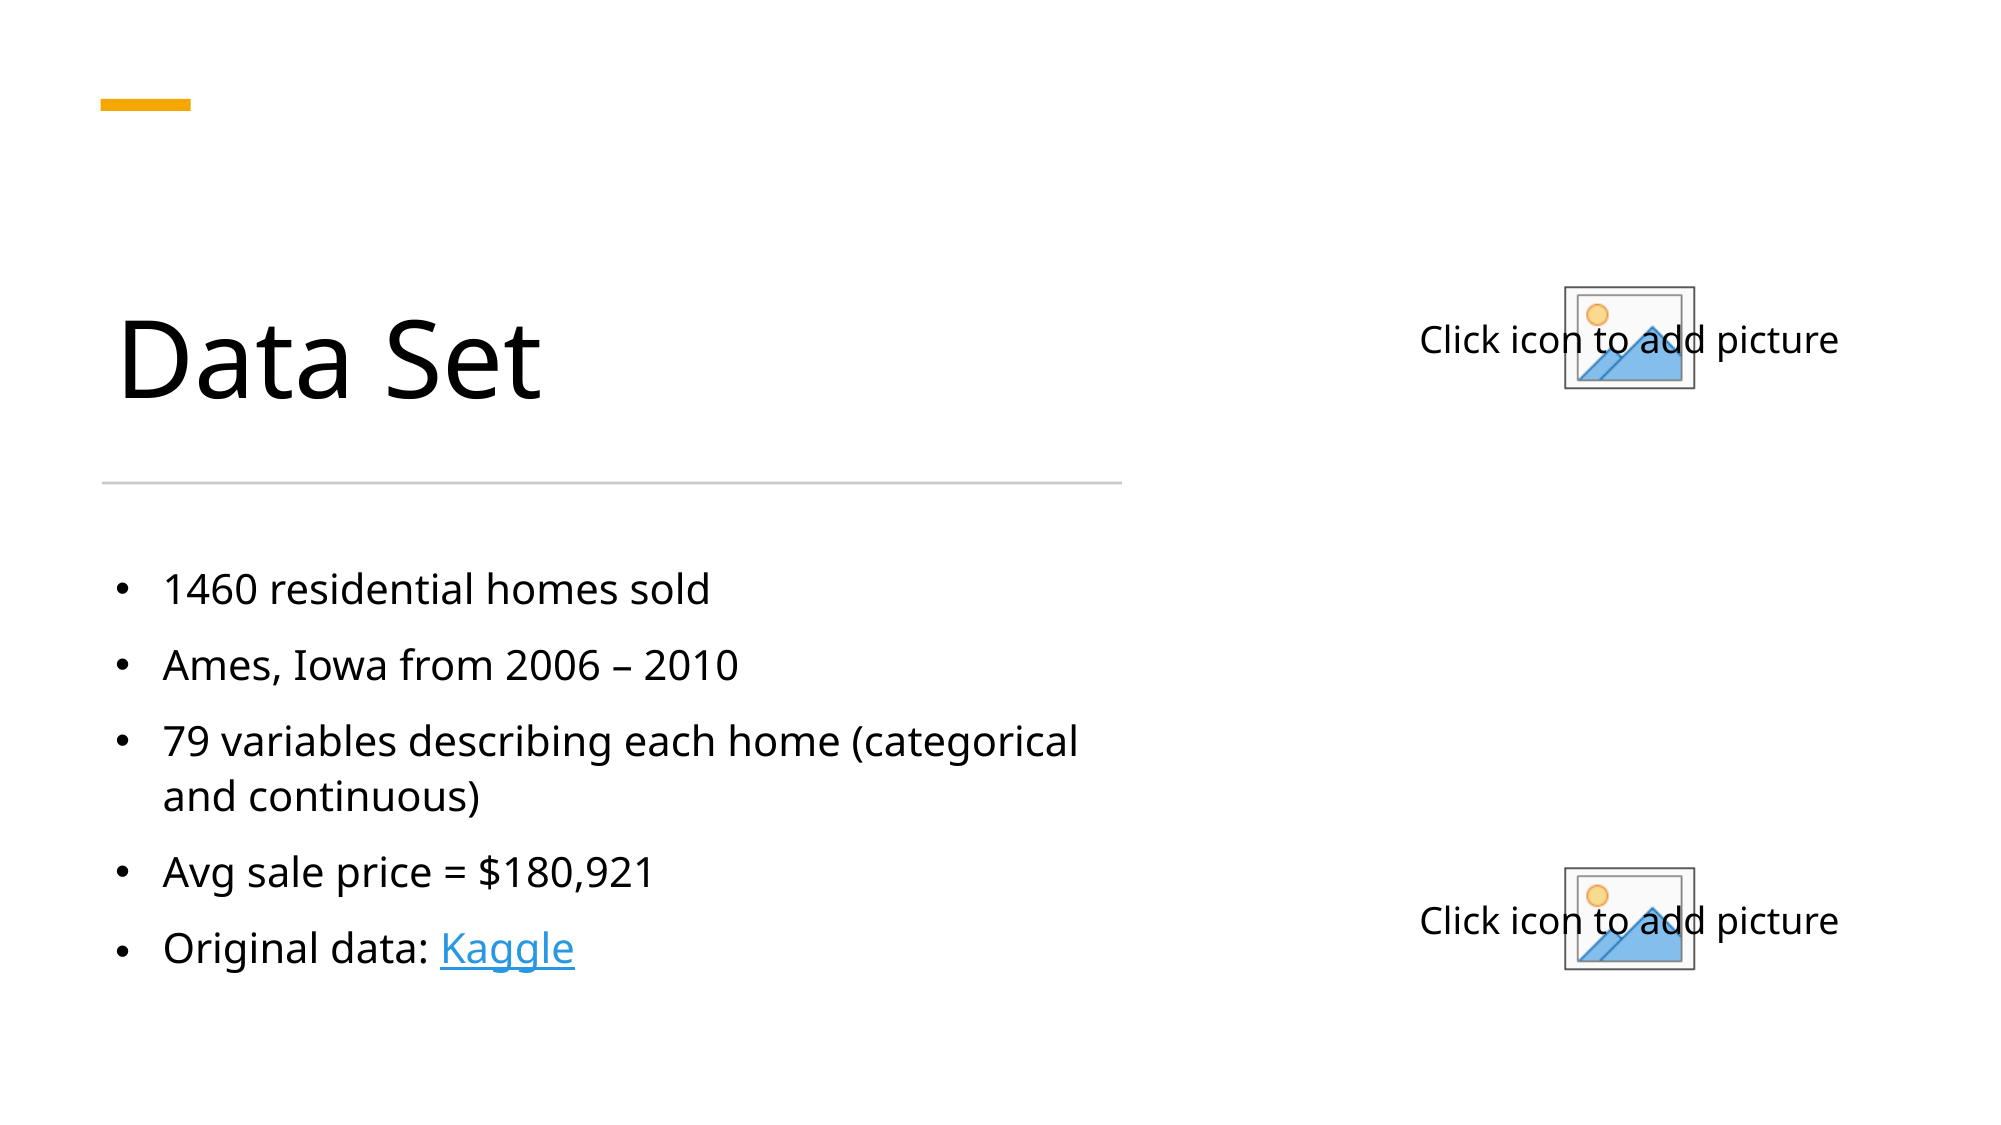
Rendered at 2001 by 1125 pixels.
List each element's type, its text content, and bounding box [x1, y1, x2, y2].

picture [1259, 713, 2000, 1125]
picture [1259, 0, 2000, 677]
title Data Set [100, 176, 1130, 429]
list 1460 residential homes sold Ames, Iowa from 2006 – 2010 79 variables describing each home (categorical and continuous) Avg sale price = $180,921 Original data: Kaggle [100, 550, 1153, 1014]
